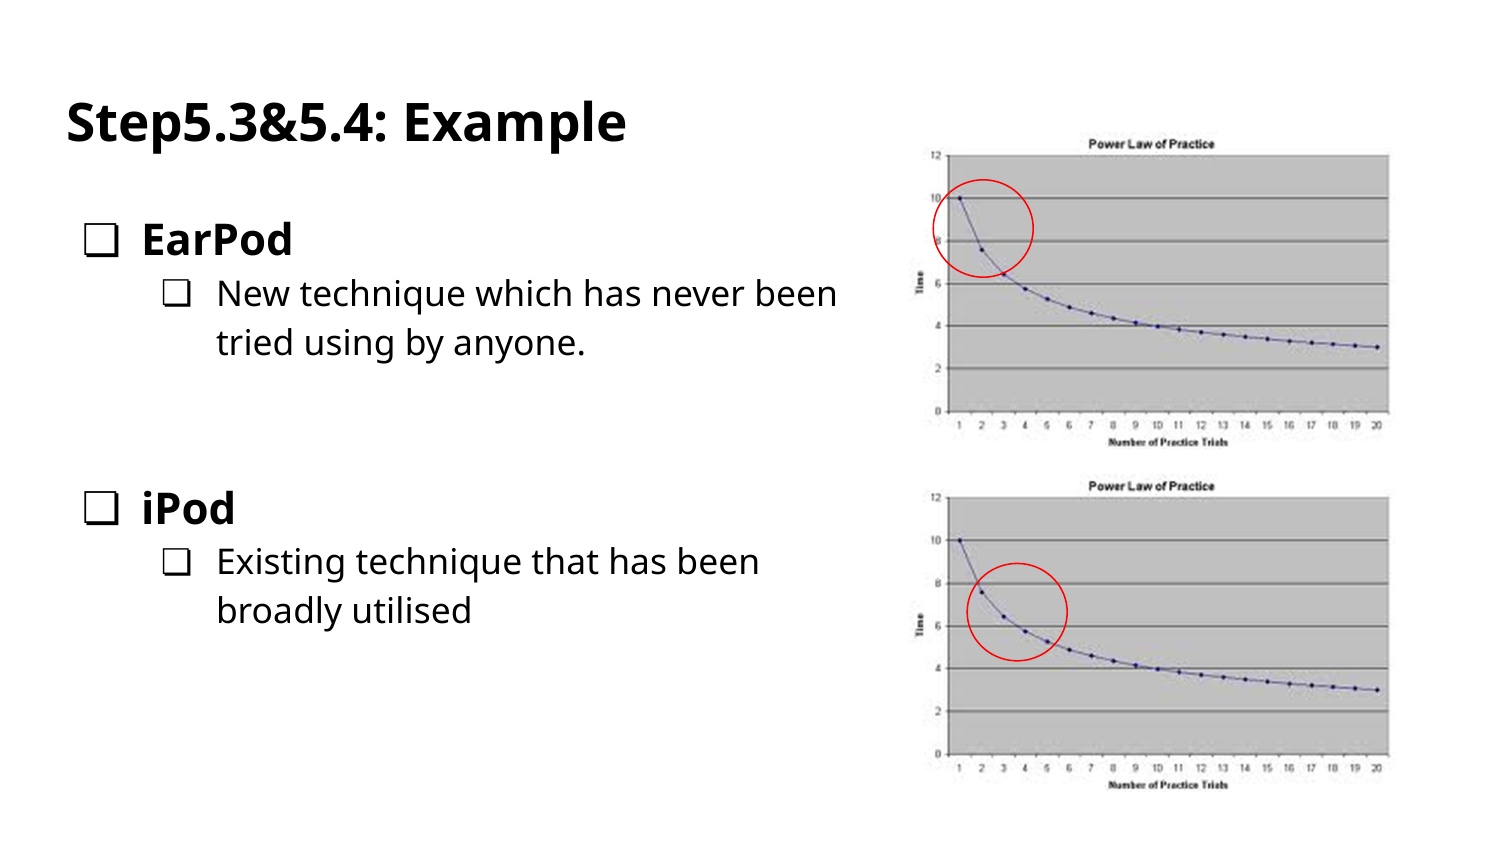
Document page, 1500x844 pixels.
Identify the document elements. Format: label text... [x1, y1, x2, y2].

picture [908, 474, 1395, 792]
list EarPod New technique which has never been tried using by anyone. iPod Existing technique that has been broadly utilised [51, 189, 881, 750]
title Step5.3&5.4: Example [51, 72, 1449, 167]
picture [908, 132, 1395, 450]
